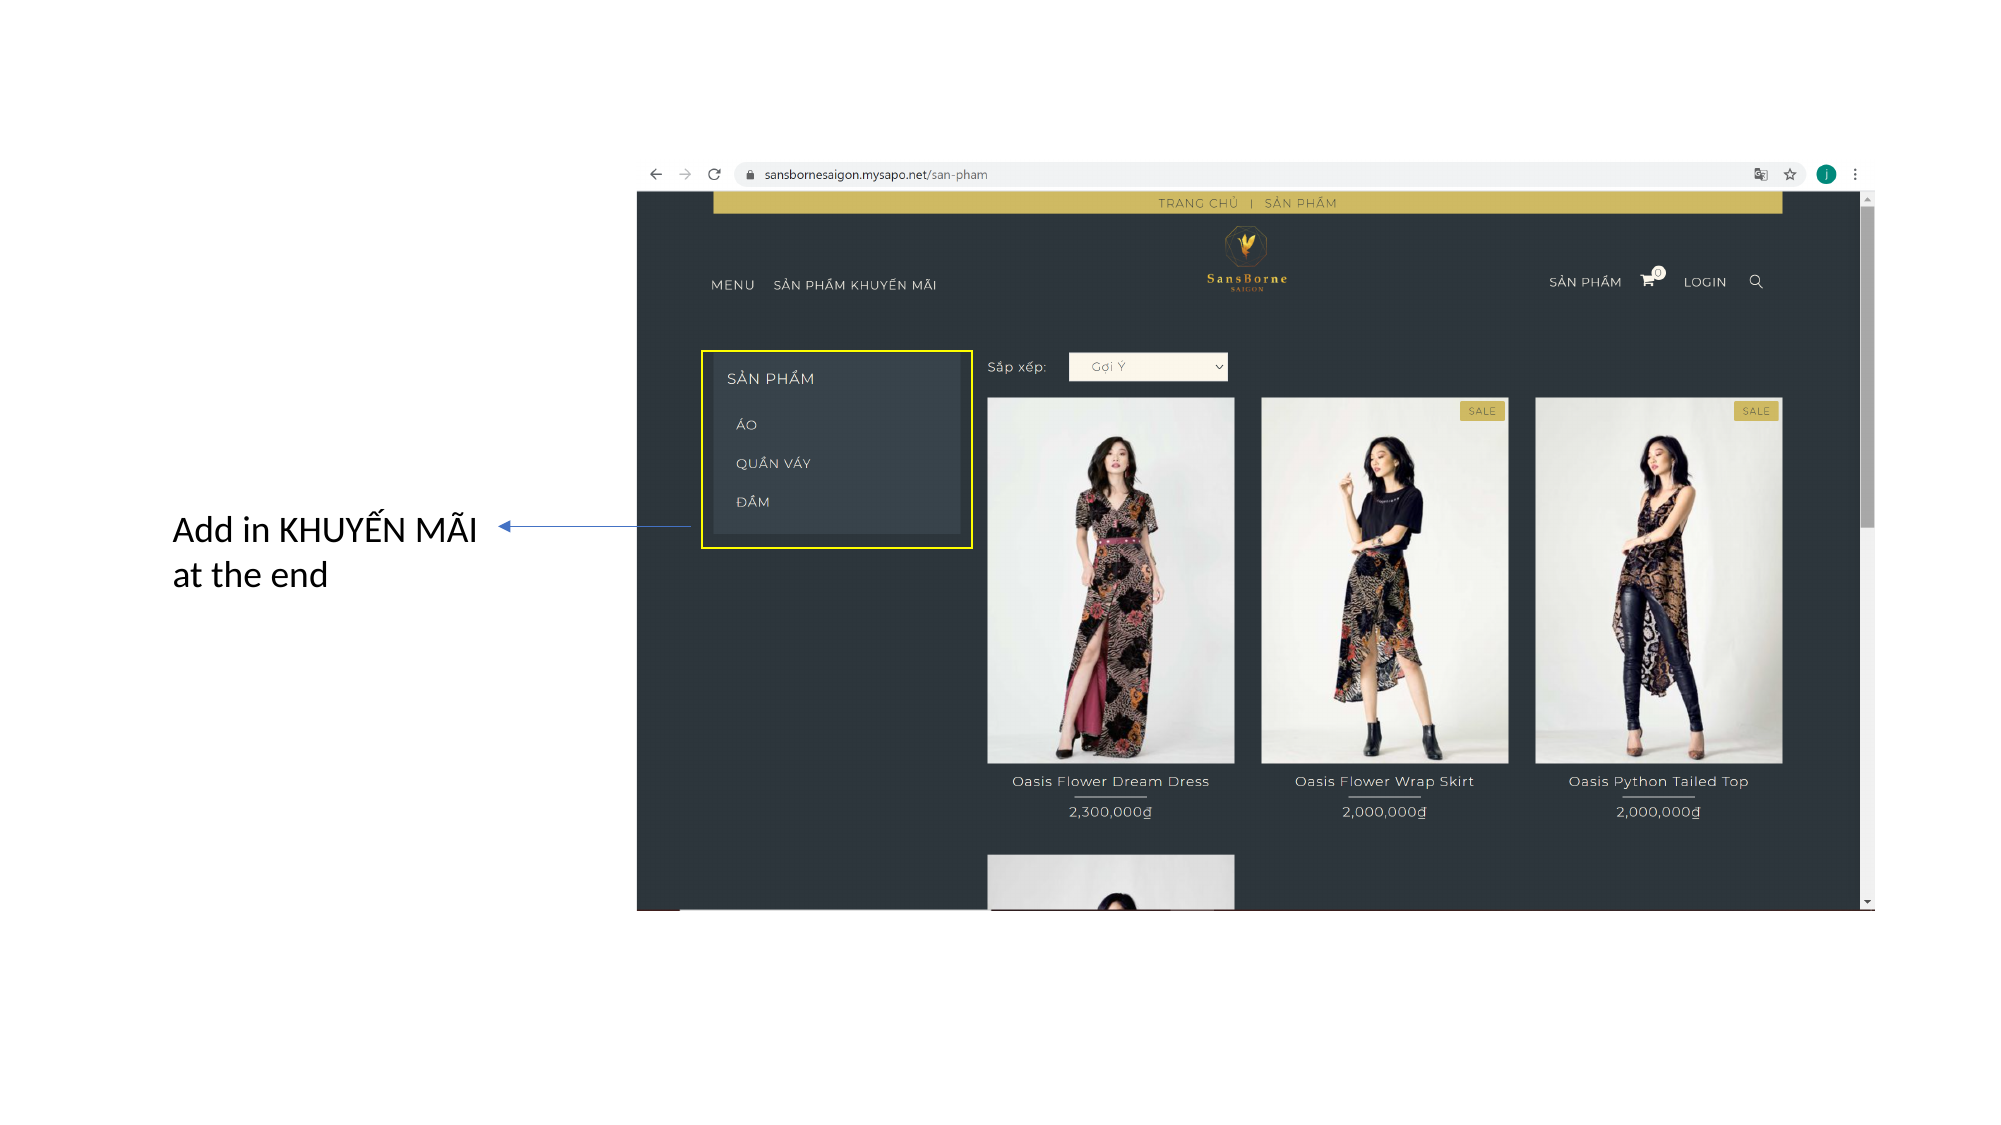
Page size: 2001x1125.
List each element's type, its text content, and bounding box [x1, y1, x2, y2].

text_box Add in KHUYẾN MÃI at the end [157, 497, 499, 602]
picture [636, 159, 1875, 911]
